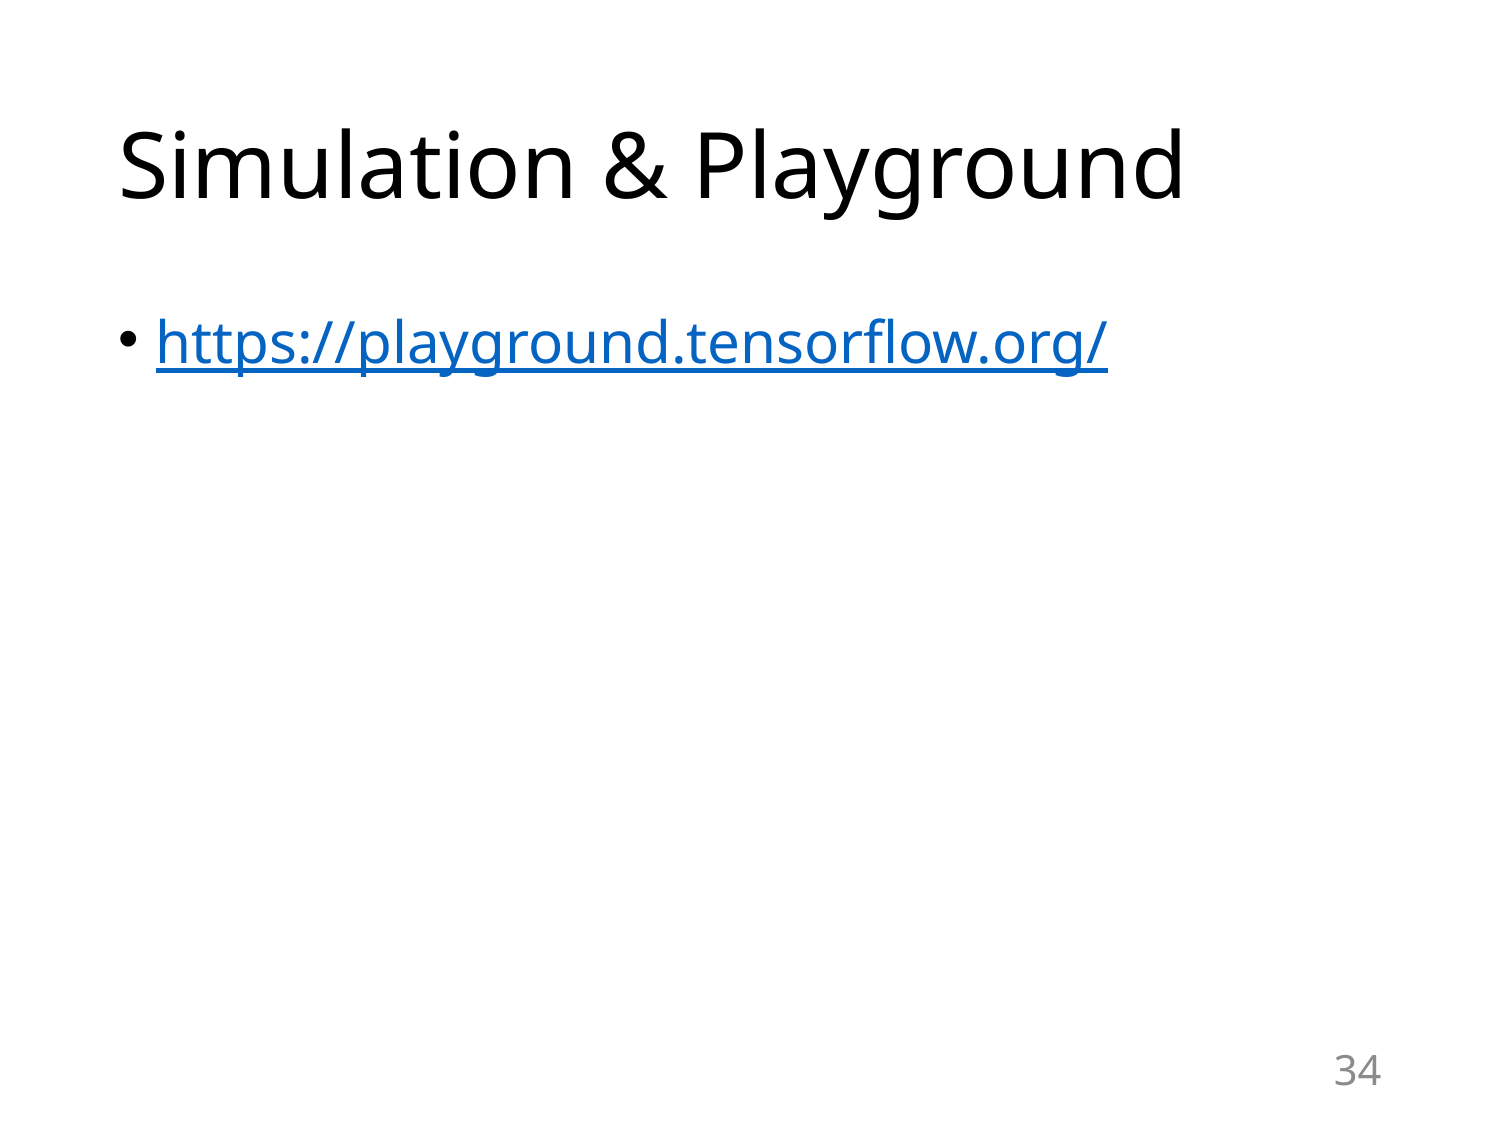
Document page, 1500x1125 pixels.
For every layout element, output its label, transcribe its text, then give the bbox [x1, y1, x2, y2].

list https://playground.tensorflow.org/ [103, 299, 1397, 1014]
title Simulation & Playground [103, 59, 1397, 278]
slide_number 34 [1296, 1042, 1397, 1103]
